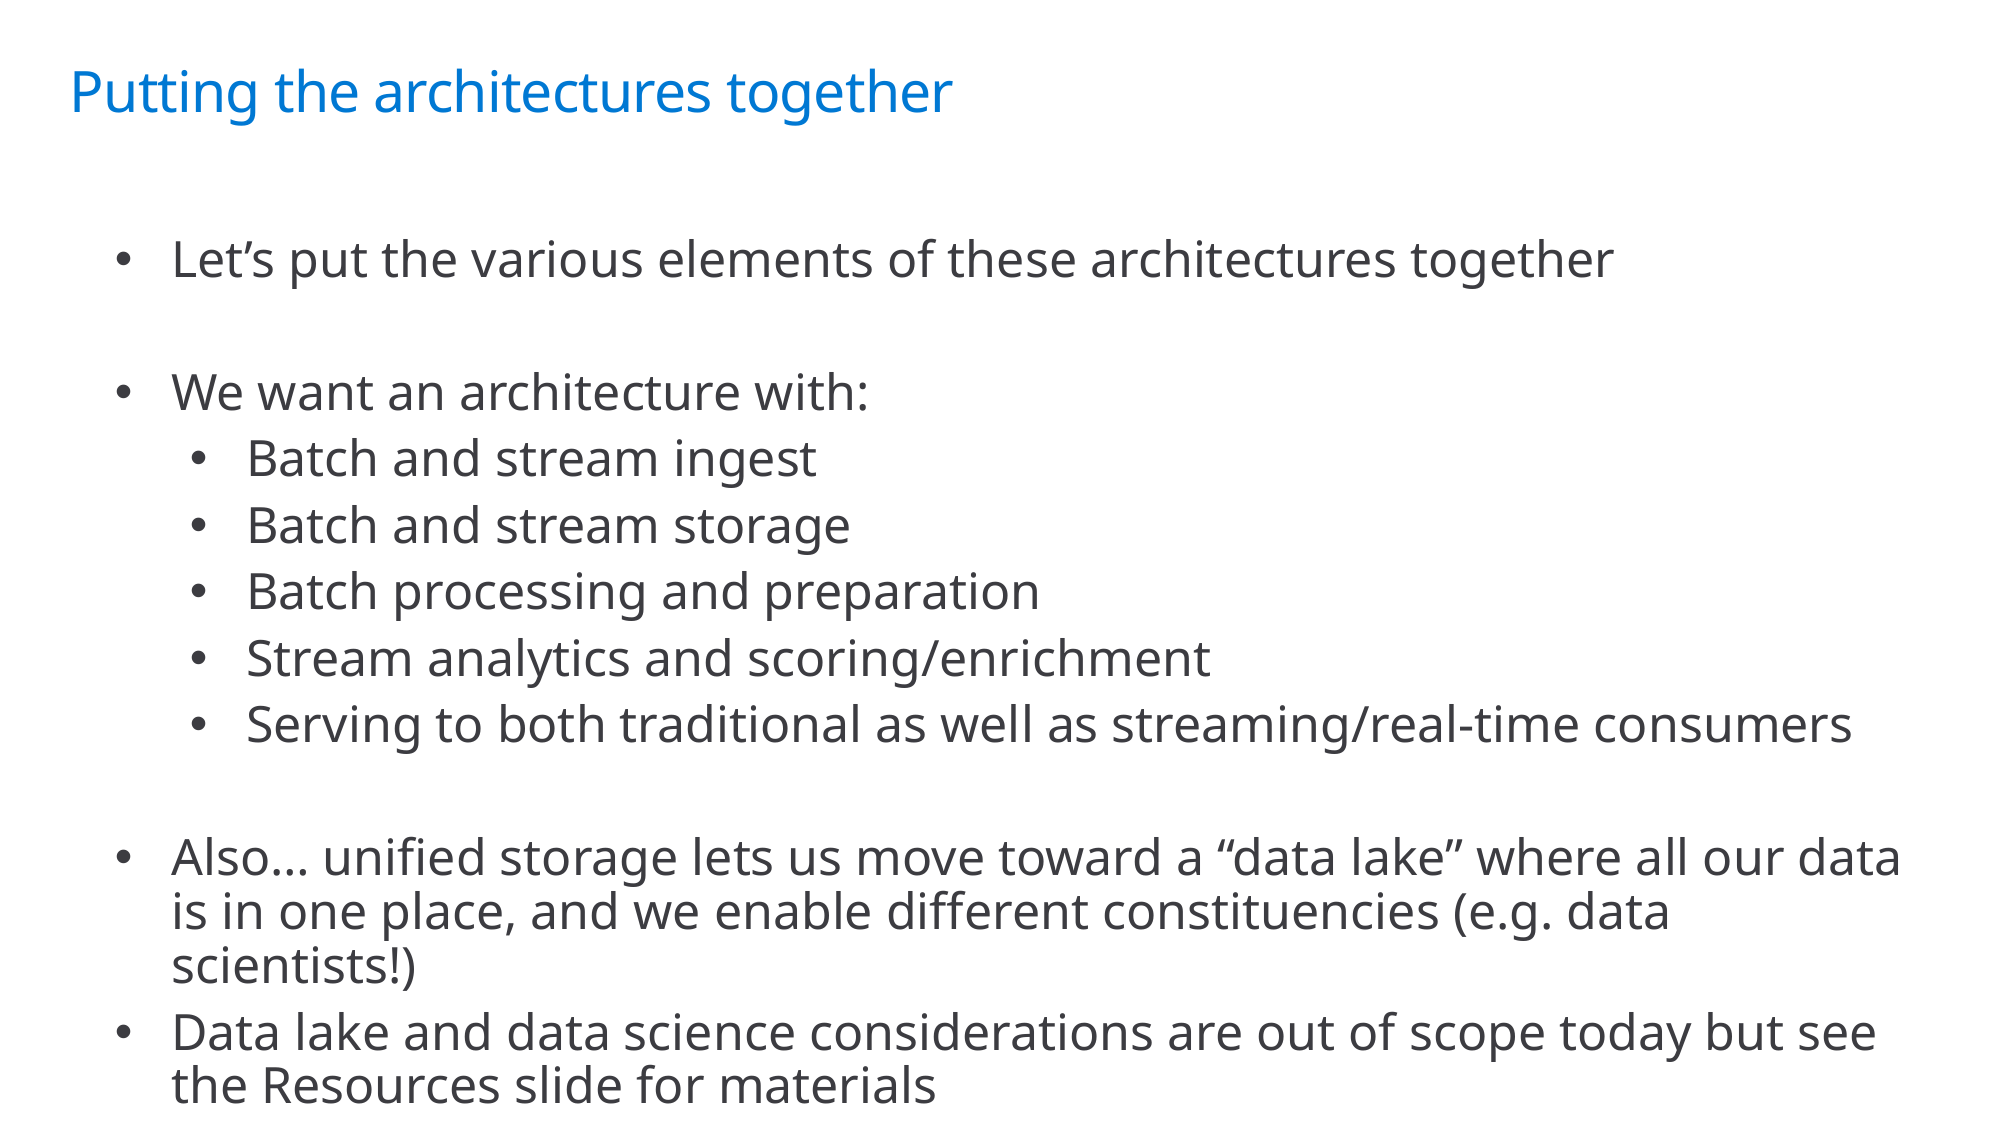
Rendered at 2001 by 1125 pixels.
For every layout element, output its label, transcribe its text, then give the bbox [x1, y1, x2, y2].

title Putting the architectures together [69, 36, 1930, 158]
text_box Let’s put the various elements of these architectures together We want an architecture with: Batch and stream ingest Batch and stream storage Batch processing and preparation Stream analytics and scoring/enrichment Serving to both traditional as well as streaming/real-time consumers Also… unified storage lets us move toward a “data lake” where all our data is in one place, and we enable different constituencies (e.g. data scientists!) Data lake and data science considerations are out of scope today but see the Resources slide for materials [84, 209, 1959, 1125]
